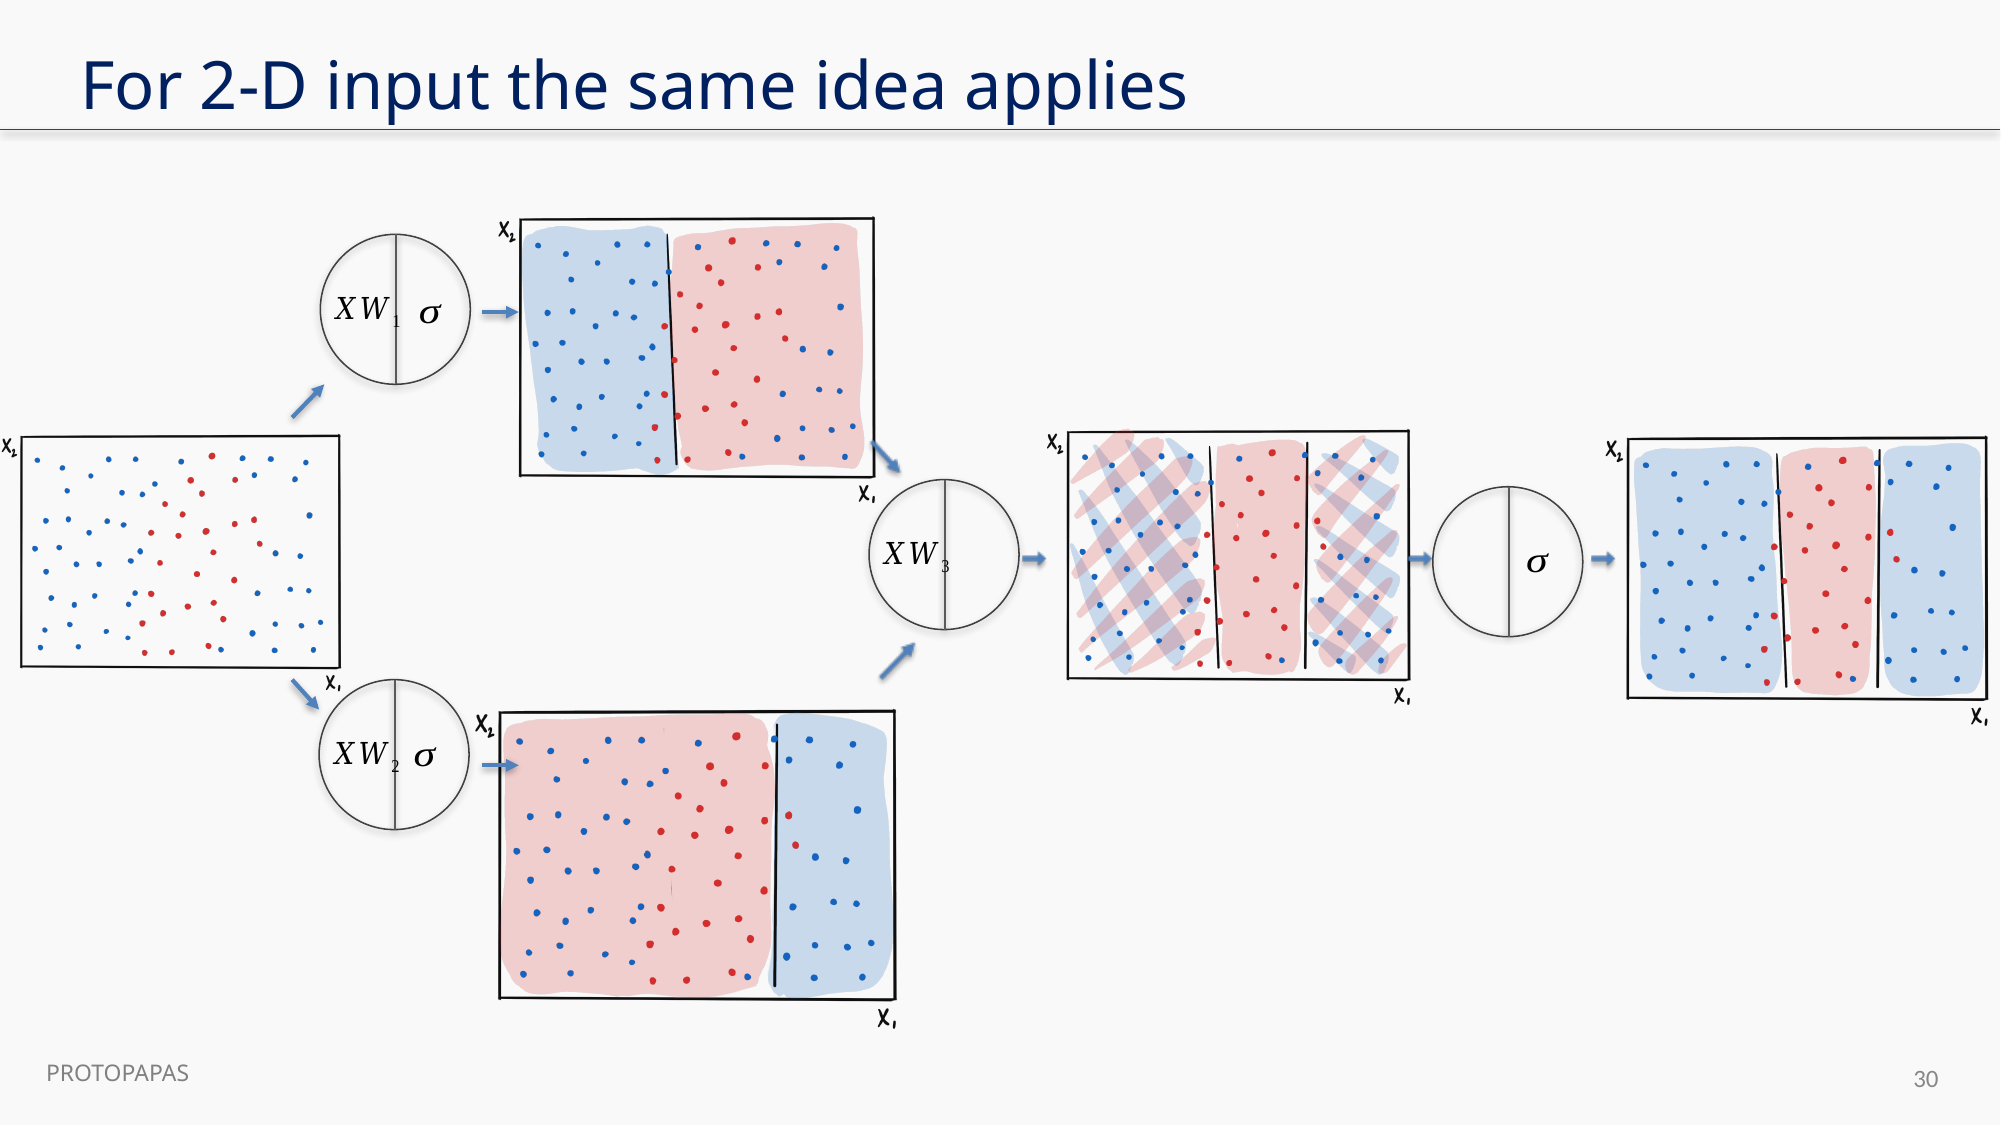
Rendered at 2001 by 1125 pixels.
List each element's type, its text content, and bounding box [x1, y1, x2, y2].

picture [1599, 404, 2001, 748]
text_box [320, 234, 471, 385]
picture [457, 691, 925, 1035]
picture [0, 406, 364, 711]
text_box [862, 435, 1057, 689]
picture [481, 185, 901, 524]
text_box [291, 679, 519, 830]
text_box For 2-D input the same idea applies [65, 35, 1974, 382]
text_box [1403, 486, 1626, 637]
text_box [291, 384, 325, 418]
picture [1044, 399, 1422, 726]
